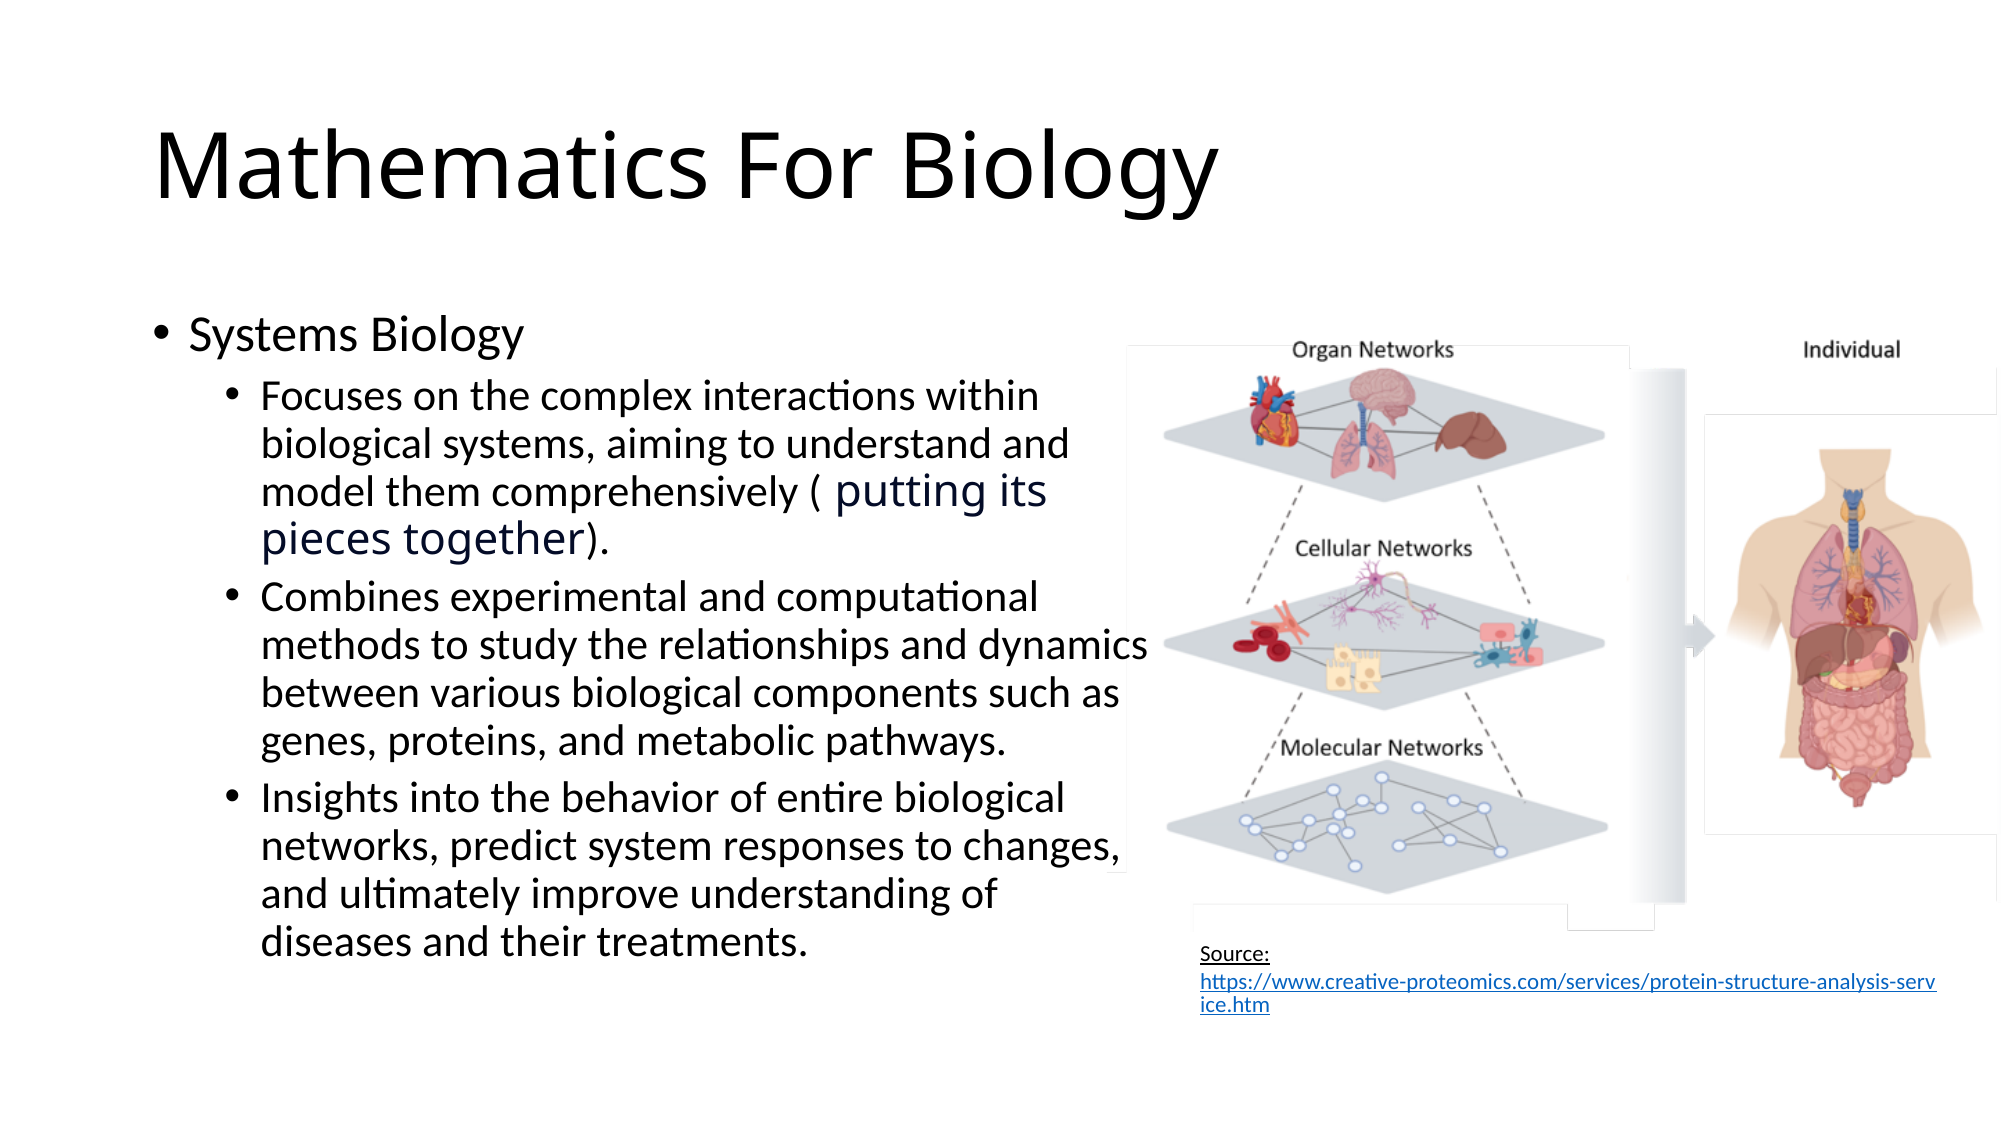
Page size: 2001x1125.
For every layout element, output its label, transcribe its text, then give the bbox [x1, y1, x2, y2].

picture [1106, 326, 2001, 932]
list Systems Biology Focuses on the complex interactions within biological systems, aiming to understand and model them comprehensively ( putting its pieces together). Combines experimental and computational methods to study the relationships and dynamics between various biological components such as genes, proteins, and metabolic pathways. Insights into the behavior of entire biological networks, predict system responses to changes, and ultimately improve understanding of diseases and their treatments. [137, 299, 1167, 1014]
text_box Source: https://www.creative-proteomics.com/services/protein-structure-analysis-service.htm [1185, 932, 1952, 1029]
title Mathematics For Biology [137, 59, 1863, 278]
